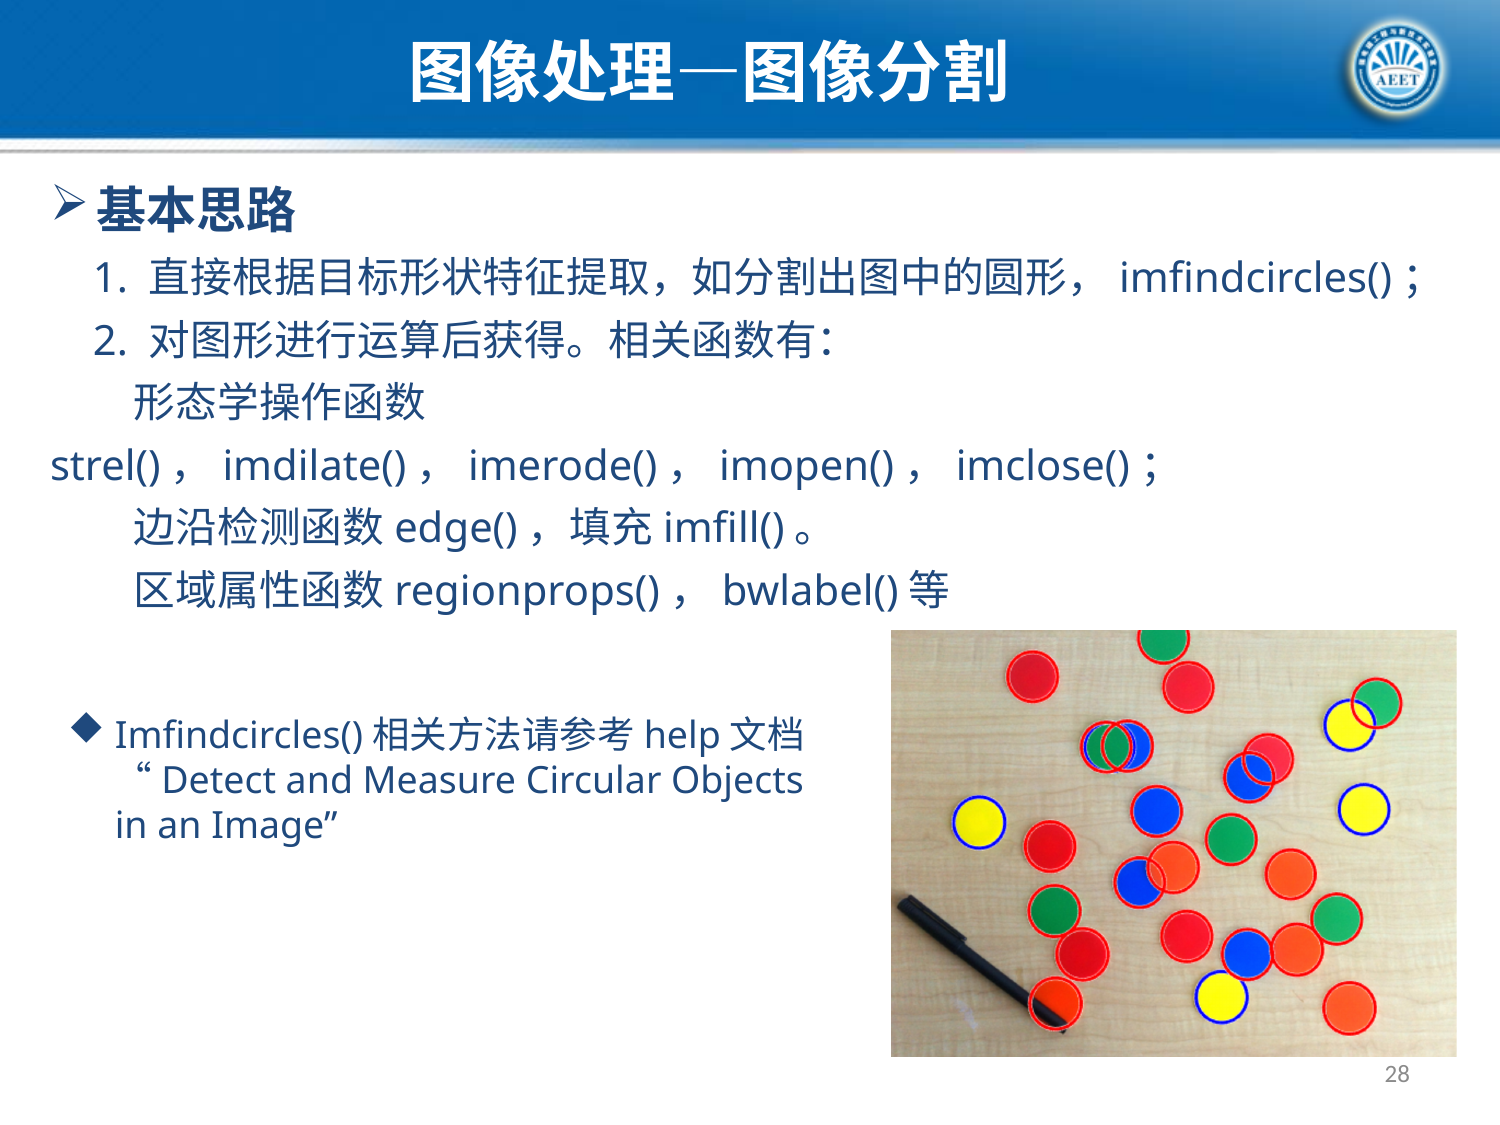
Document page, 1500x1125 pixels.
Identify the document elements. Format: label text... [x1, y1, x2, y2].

text_box 基本思路 1. 直接根据目标形状特征提取，如分割出图中的圆形，imfindcircles()； 2. 对图形进行运算后获得。相关函数有： 形态学操作函数 strel()，imdilate()，imerode()，imopen()，imclose()； 边沿检测函数edge()，填充imfill()。 区域属性函数regionprops()，bwlabel()等 [35, 156, 1459, 684]
text_box Imfindcircles()相关方法请参考help文档“Detect and Measure Circular Objects in an Image” [53, 703, 845, 853]
picture [891, 630, 1457, 1057]
slide_number 28 [1074, 1065, 1425, 1103]
text_box 图像处理—图像分割 [194, 28, 1223, 111]
picture [0, 1, 1500, 153]
